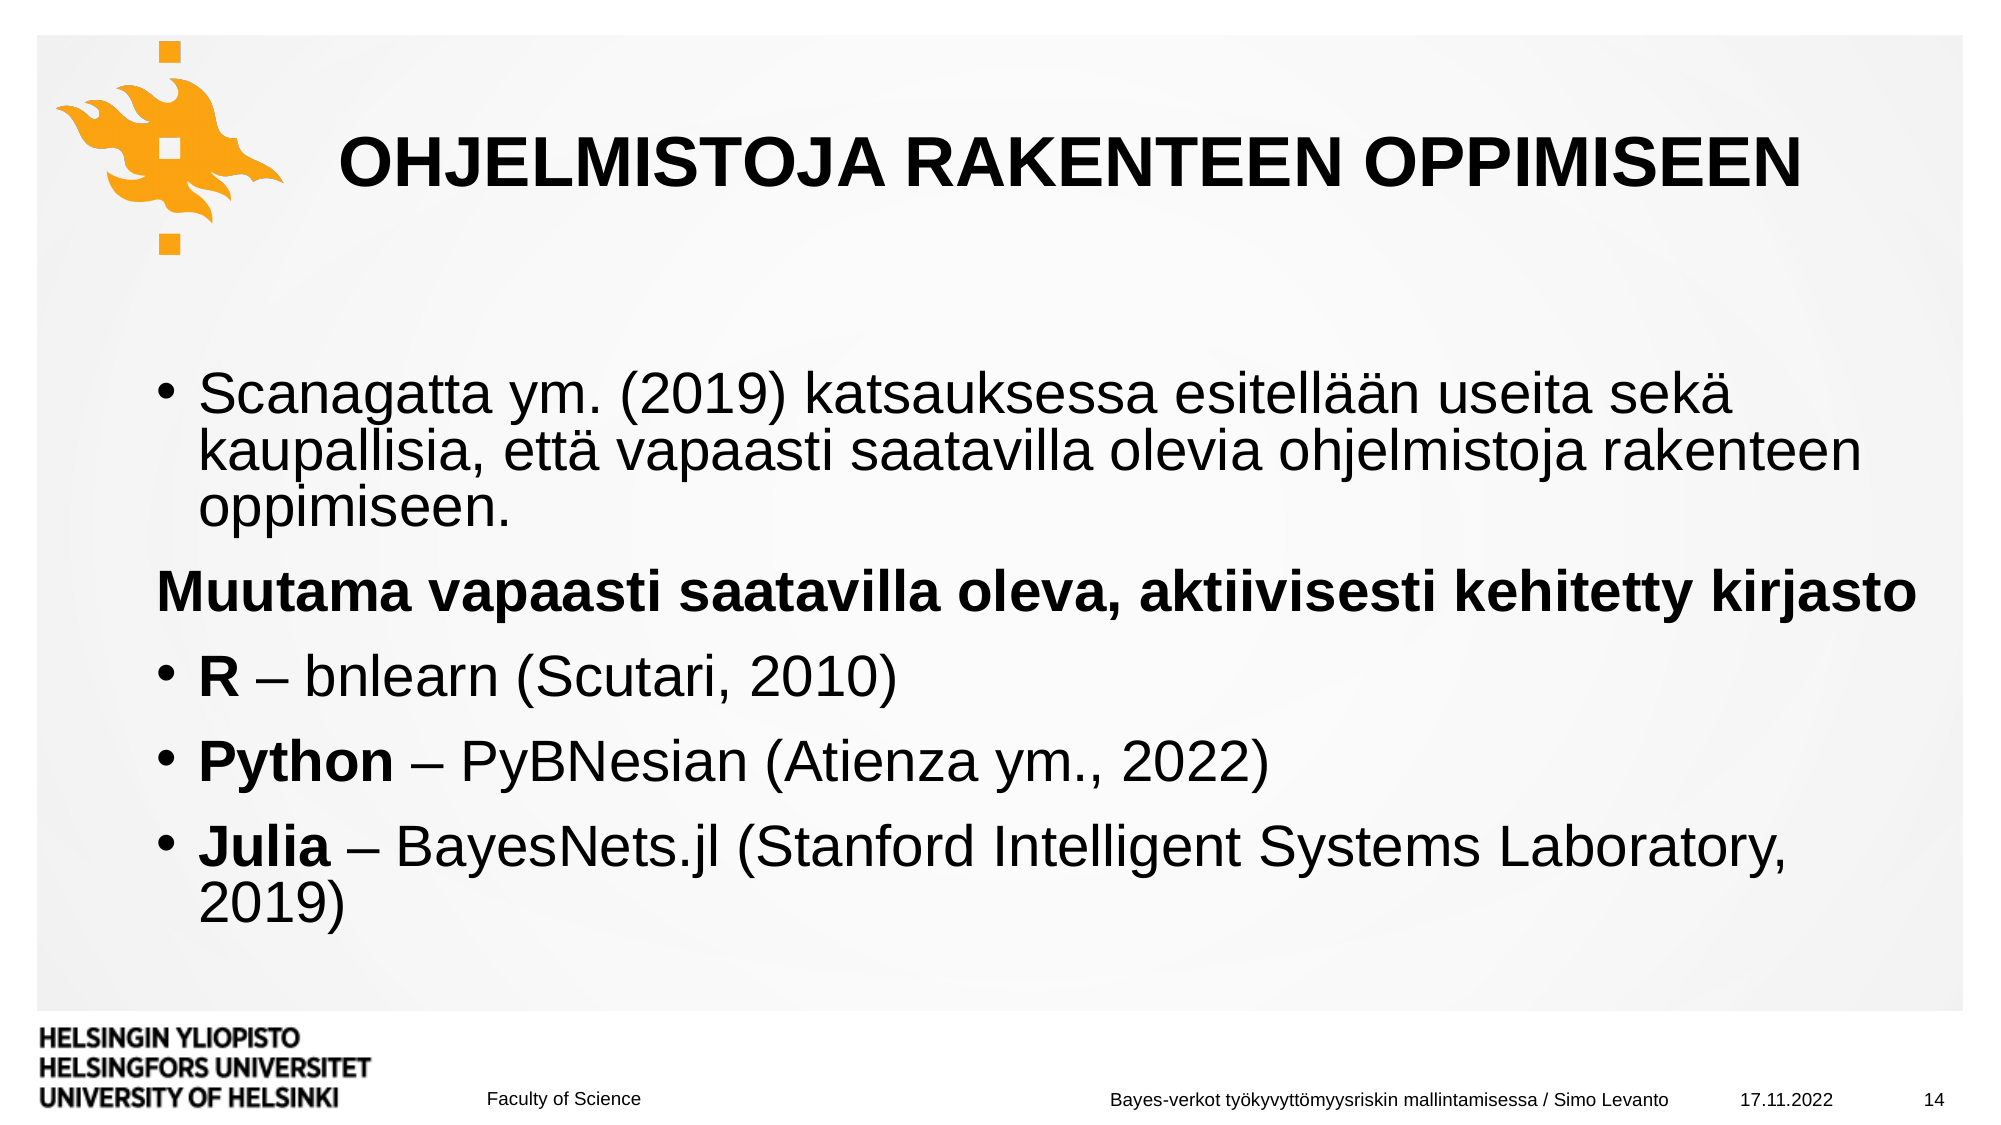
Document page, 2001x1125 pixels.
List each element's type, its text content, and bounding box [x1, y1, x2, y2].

slide_number 14 [1833, 1015, 1945, 1110]
picture [34, 20, 1963, 1011]
picture [34, 1023, 377, 1113]
footer Bayes-verkot työkyvyttömyysriskin mallintamisessa / Simo Levanto [1110, 1015, 1725, 1110]
list Scanagatta ym. (2019) katsauksessa esitellään useita sekä kaupallisia, että vapaasti saatavilla olevia ohjelmistoja rakenteen oppimiseen. Muutama vapaasti saatavilla oleva, aktiivisesti kehitetty kirjasto R – bnlearn (Scutari, 2010) Python – PyBNesian (Atienza ym., 2022) Julia – BayesNets.jl (Stanford Intelligent Systems Laboratory, 2019) [126, 361, 1937, 1000]
title Ohjelmistoja rakenteen oppimiseen [338, 131, 1934, 291]
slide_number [1725, 1015, 1833, 1110]
